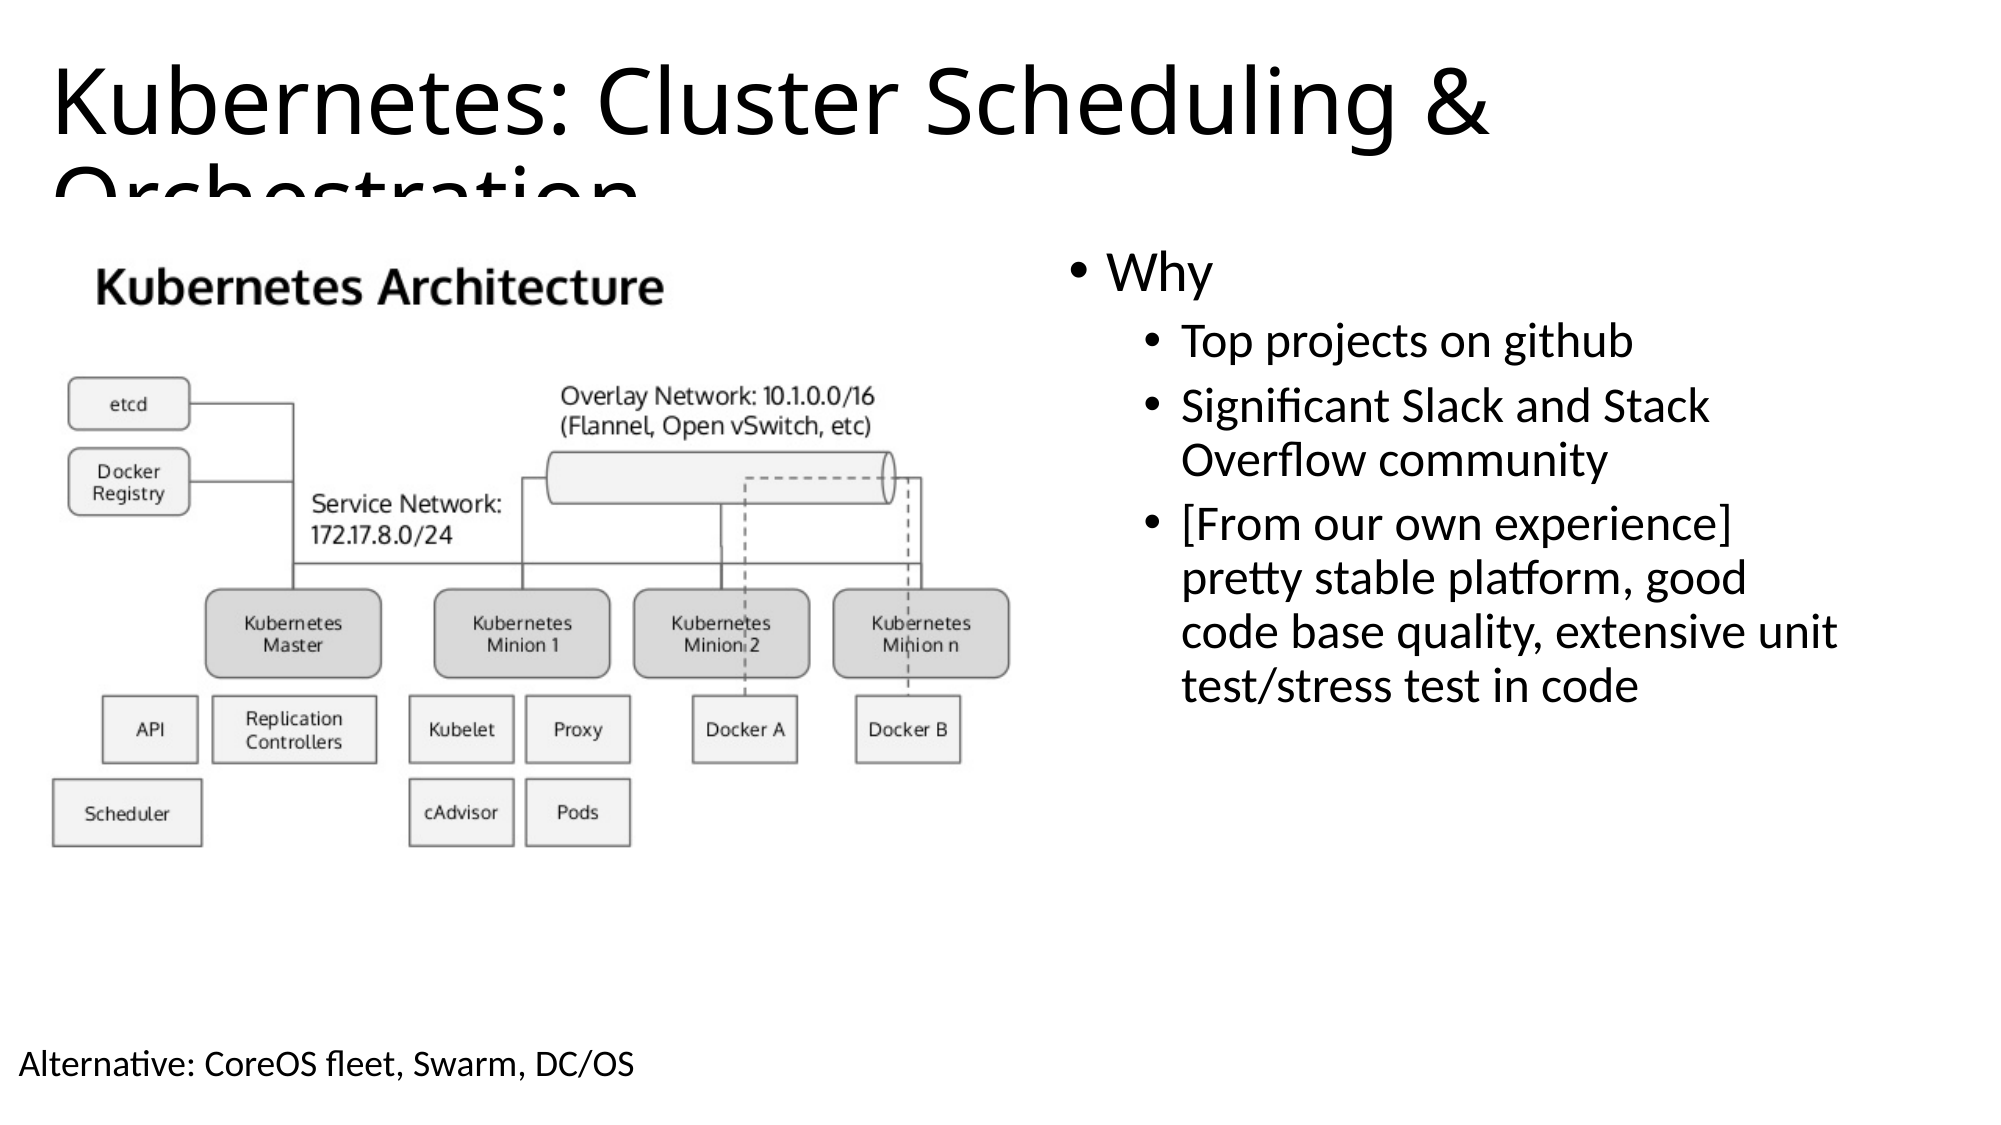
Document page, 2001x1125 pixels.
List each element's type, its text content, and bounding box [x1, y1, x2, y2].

title Kubernetes: Cluster Scheduling & Orchestration [35, 45, 1899, 263]
list Why Top projects on github Significant Slack and Stack Overflow community [From our own experience] pretty stable platform, good code base quality, extensive unit test/stress test in code [1053, 233, 1863, 1014]
text_box Alternative: CoreOS fleet, Swarm, DC/OS [3, 1031, 651, 1092]
picture [35, 197, 1033, 946]
